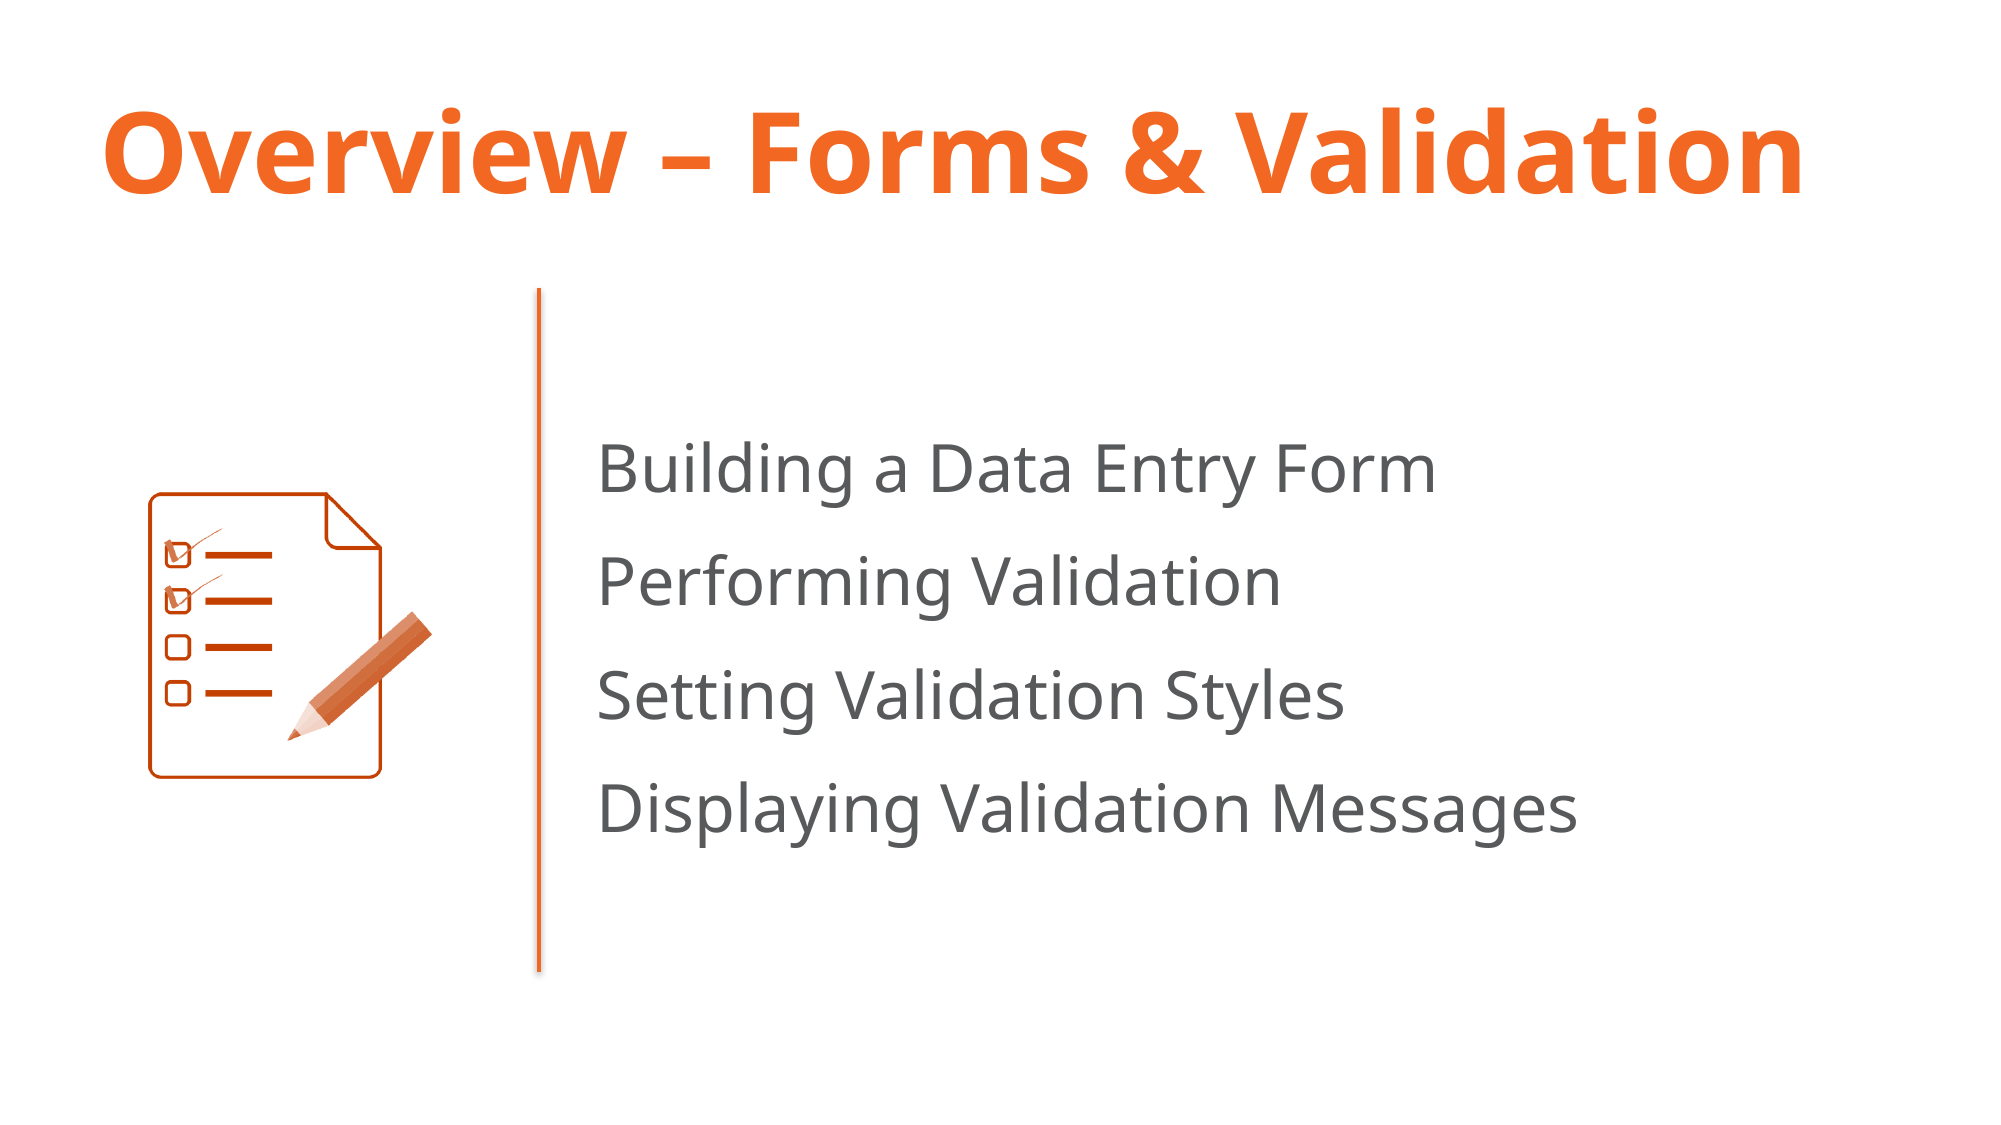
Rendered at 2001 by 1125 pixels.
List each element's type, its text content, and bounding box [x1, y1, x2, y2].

list Building a Data Entry Form Performing Validation Setting Validation Styles Displaying Validation Messages [596, 299, 1899, 973]
title Overview – Forms & Validation [99, 30, 1903, 289]
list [147, 492, 433, 780]
